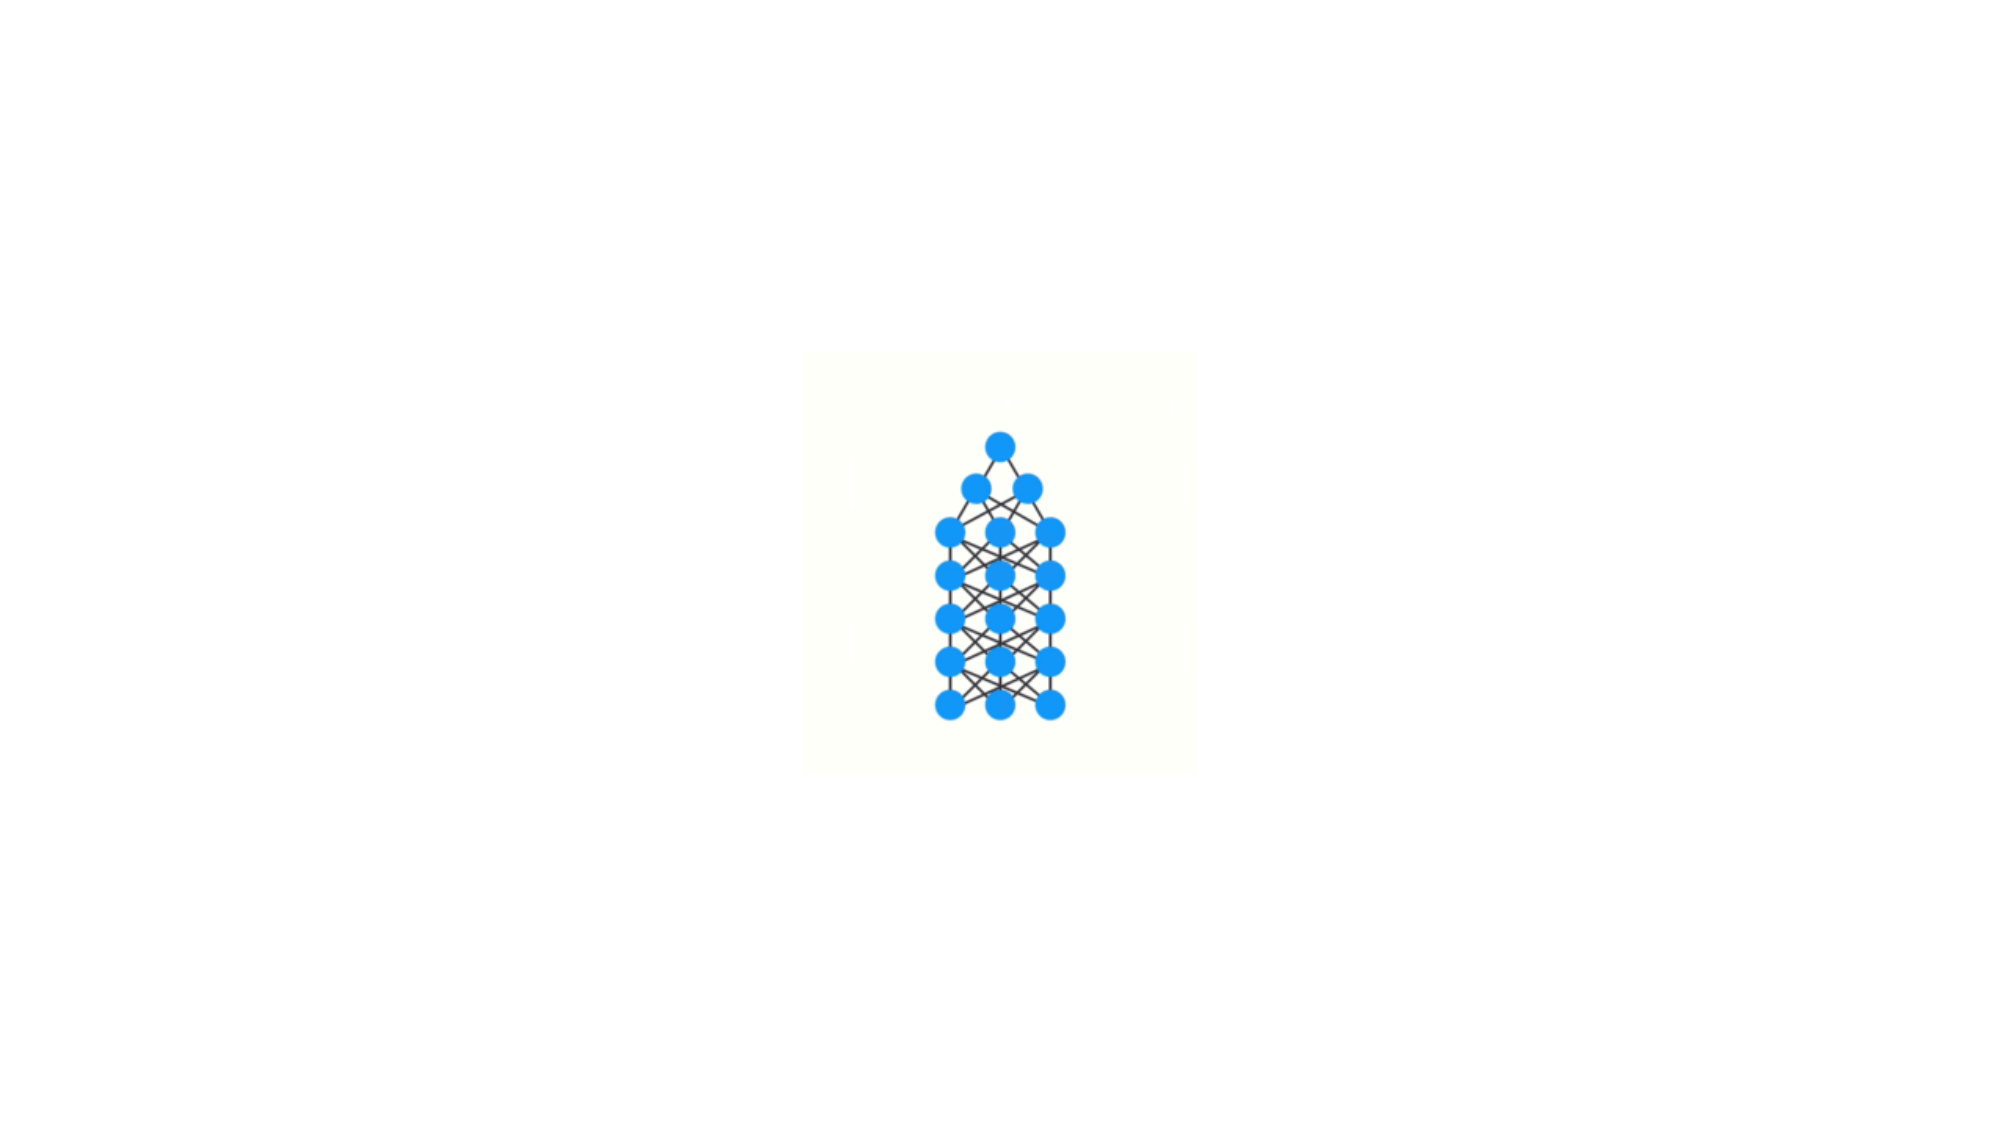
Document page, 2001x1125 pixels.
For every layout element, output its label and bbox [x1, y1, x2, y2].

picture [804, 351, 1196, 774]
